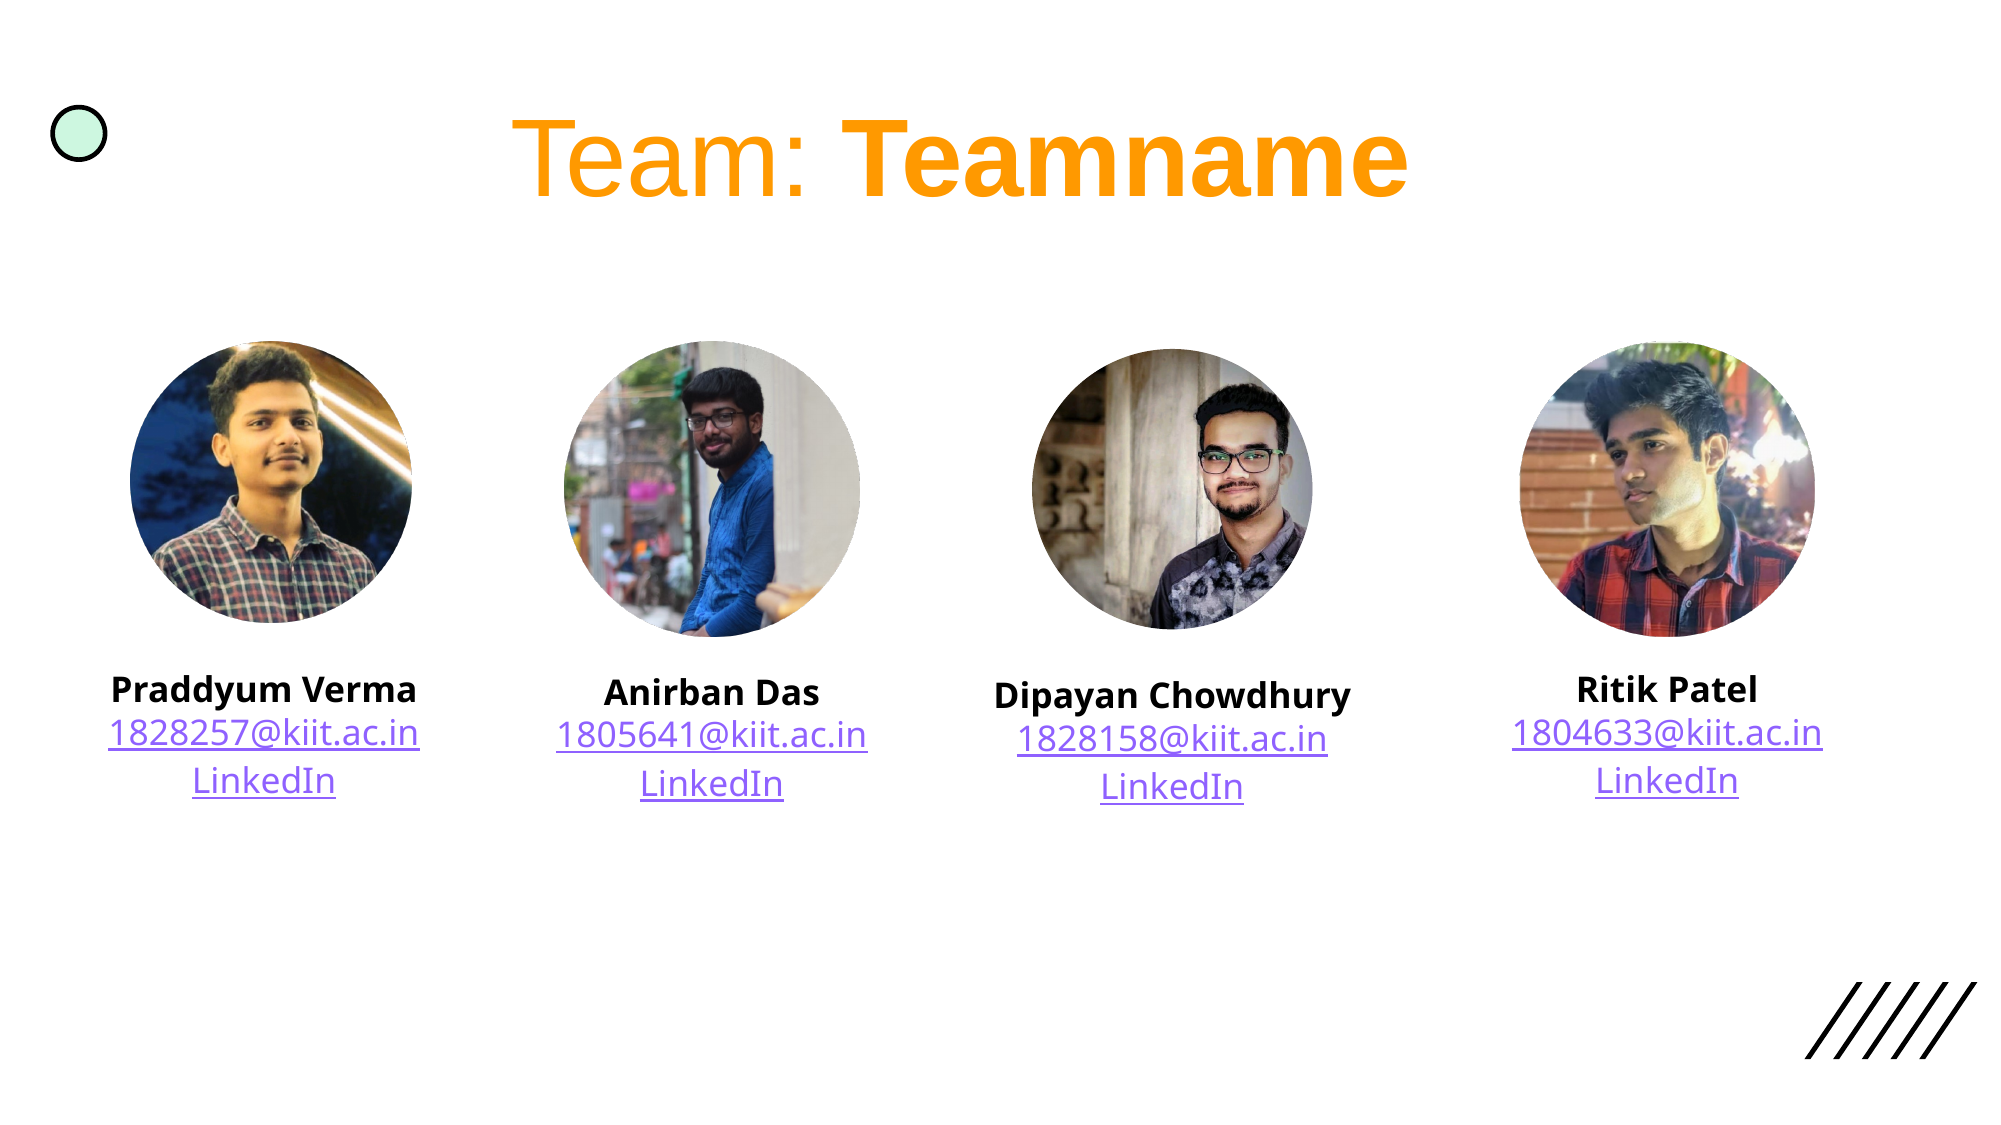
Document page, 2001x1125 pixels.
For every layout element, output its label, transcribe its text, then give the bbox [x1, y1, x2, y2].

picture [130, 341, 412, 623]
text_box Dipayan Chowdhury 1828158@kiit.ac.in LinkedIn [960, 658, 1385, 831]
picture [1031, 348, 1313, 630]
text_box Praddyum Verma 1828257@kiit.ac.in LinkedIn [36, 652, 492, 822]
text_box Ritik Patel 1804633@kiit.ac.in LinkedIn [1449, 652, 1886, 822]
title Team: Teamname [218, 51, 1944, 270]
picture [1519, 341, 1815, 637]
picture [564, 341, 860, 637]
text_box Anirban Das 1805641@kiit.ac.in LinkedIn [504, 654, 920, 828]
